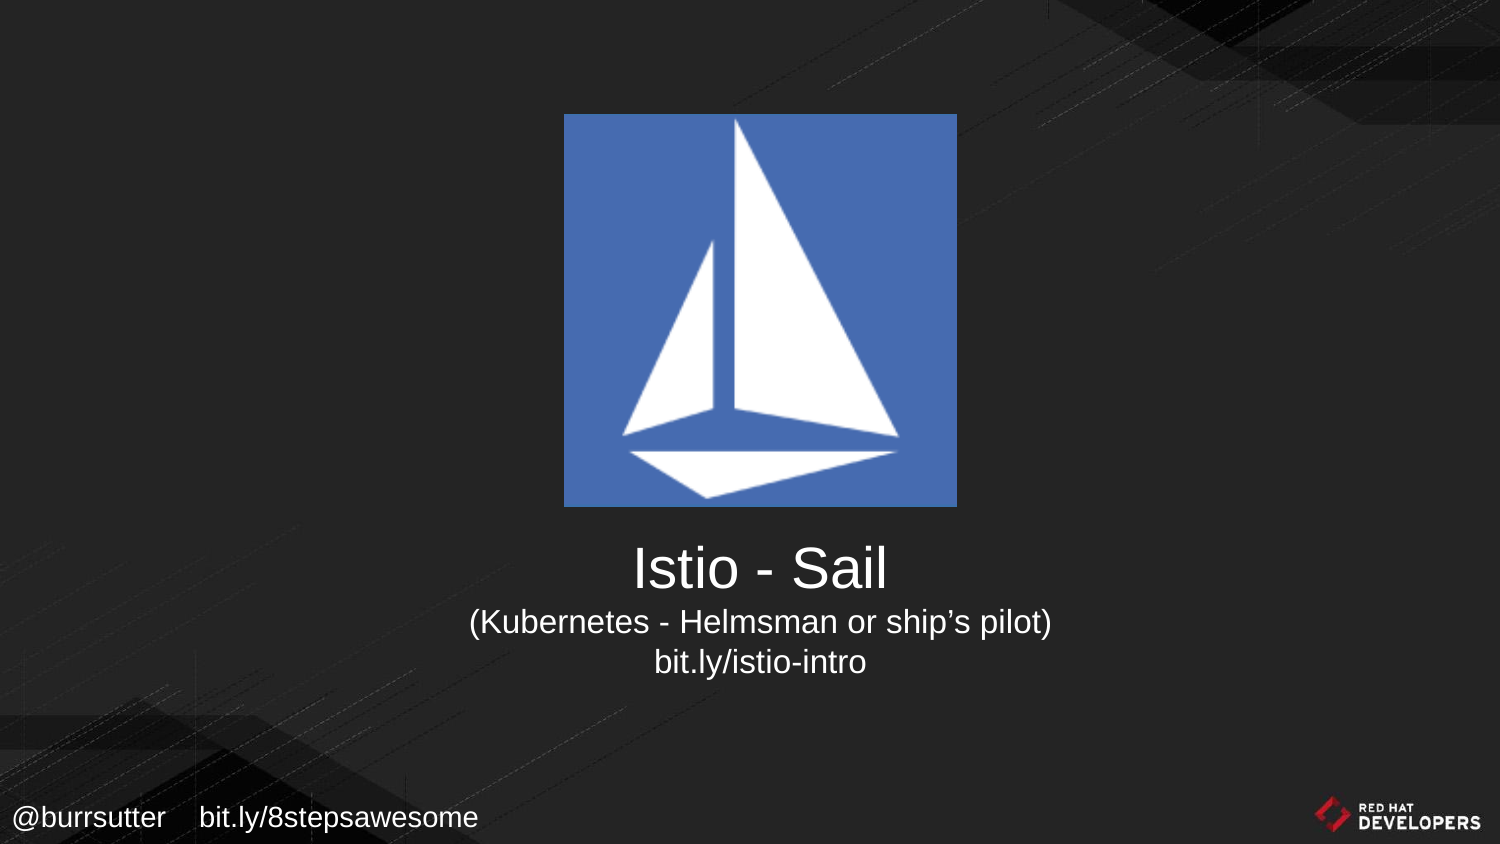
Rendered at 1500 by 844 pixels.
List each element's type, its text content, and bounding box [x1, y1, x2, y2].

title Istio - Sail (Kubernetes - Helmsman or ship’s pilot) bit.ly/istio-intro [183, 515, 1338, 679]
picture [0, 0, 1500, 844]
text_box @burrsutter bit.ly/8stepsawesome [0, 783, 509, 844]
